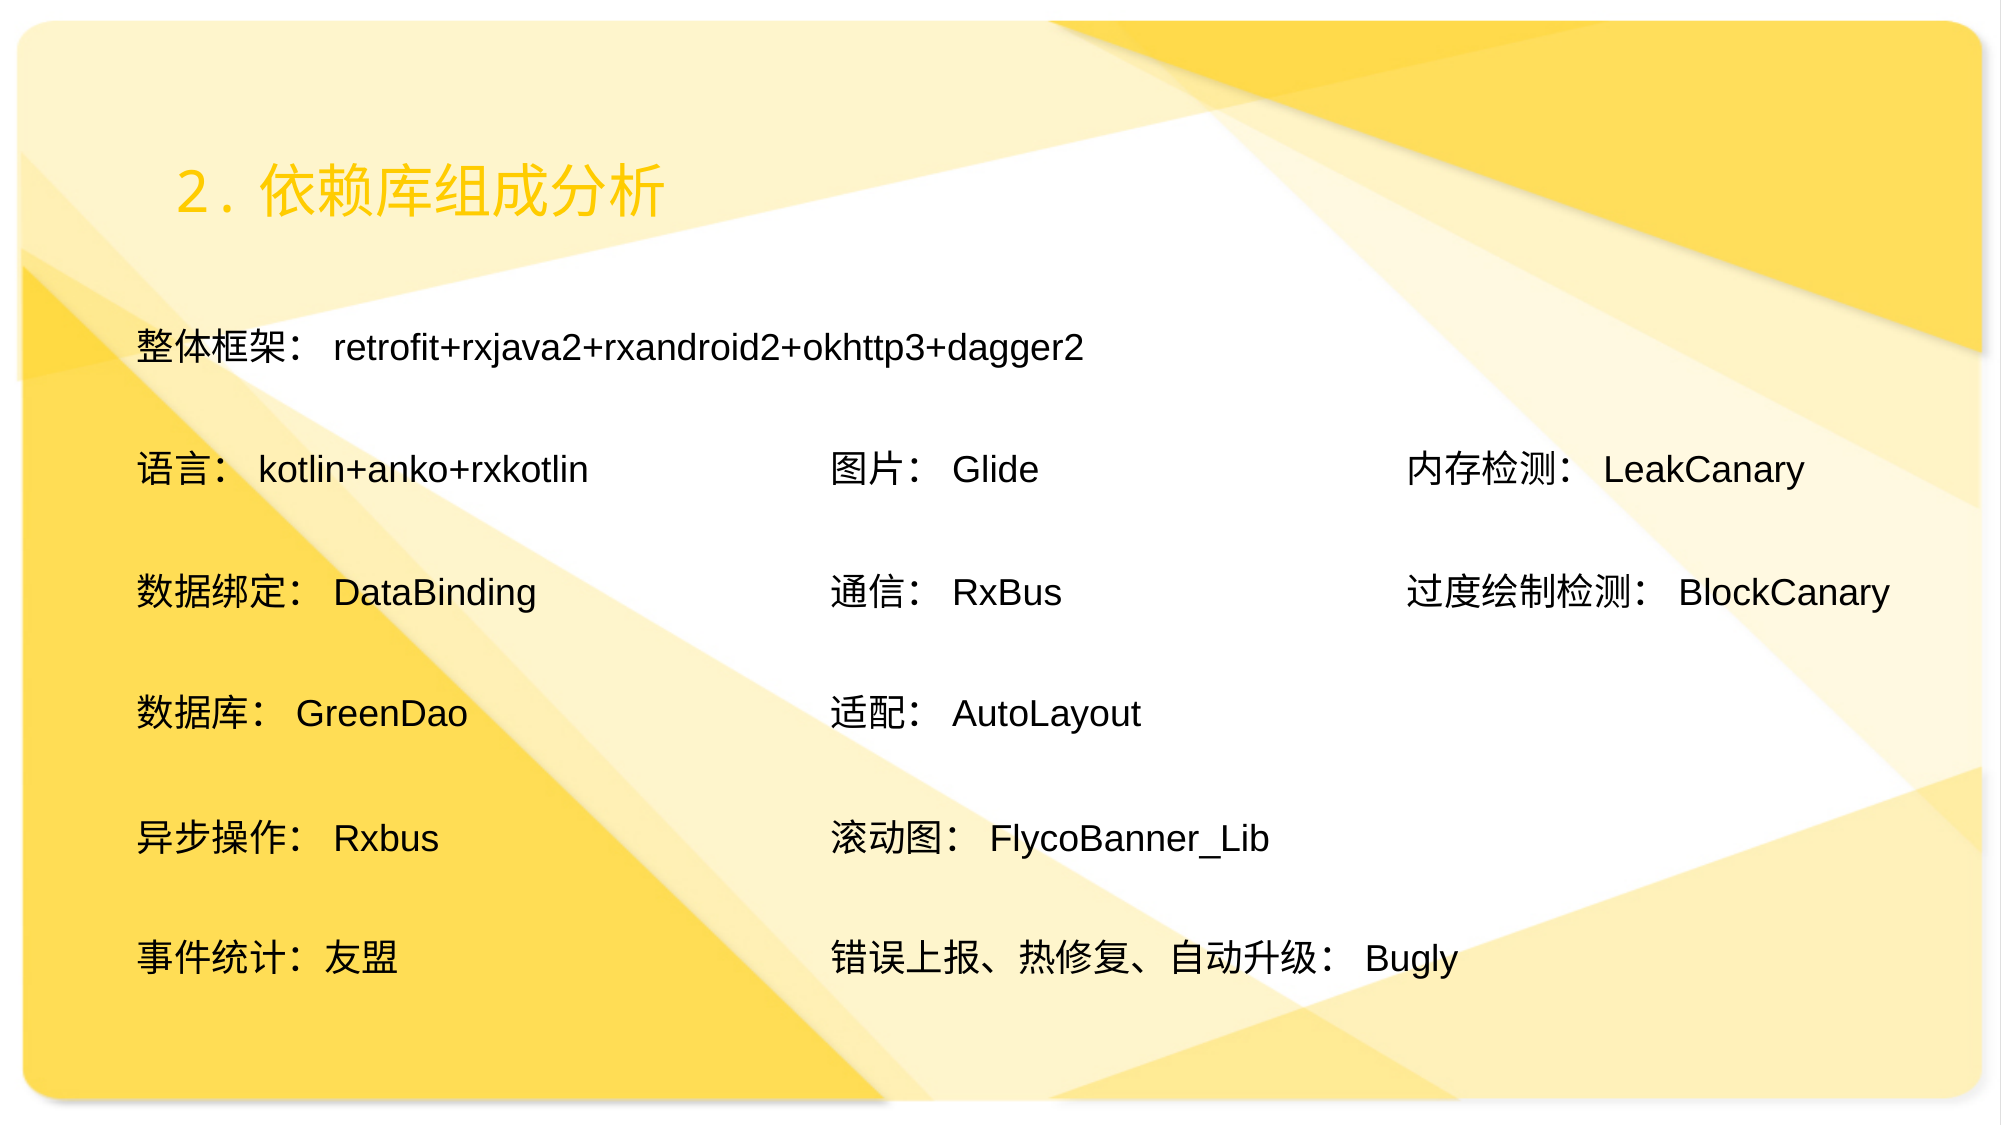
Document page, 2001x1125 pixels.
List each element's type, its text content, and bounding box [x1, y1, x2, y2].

text_box 适配：AutoLayout [815, 681, 1320, 742]
text_box 事件统计：友盟 [122, 926, 626, 987]
text_box 语言：kotlin+anko+rxkotlin [122, 437, 626, 498]
text_box 图片：Glide [815, 437, 1216, 498]
text_box 内存检测：LeakCanary [1392, 437, 1896, 498]
text_box 异步操作：Rxbus [122, 806, 626, 866]
text_box 滚动图：FlycoBanner_Lib [815, 806, 1320, 866]
text_box 数据库：GreenDao [122, 681, 626, 742]
text_box 2.依赖库组成分析 [159, 134, 906, 254]
picture [0, 0, 2001, 1125]
text_box 数据绑定：DataBinding [122, 560, 626, 621]
text_box 通信：RxBus [815, 560, 1320, 621]
text_box 整体框架：retrofit+rxjava2+rxandroid2+okhttp3+dagger2 [122, 315, 1145, 376]
text_box 过度绘制检测：BlockCanary [1392, 560, 1942, 621]
text_box 错误上报、热修复、自动升级：Bugly [815, 926, 1514, 987]
